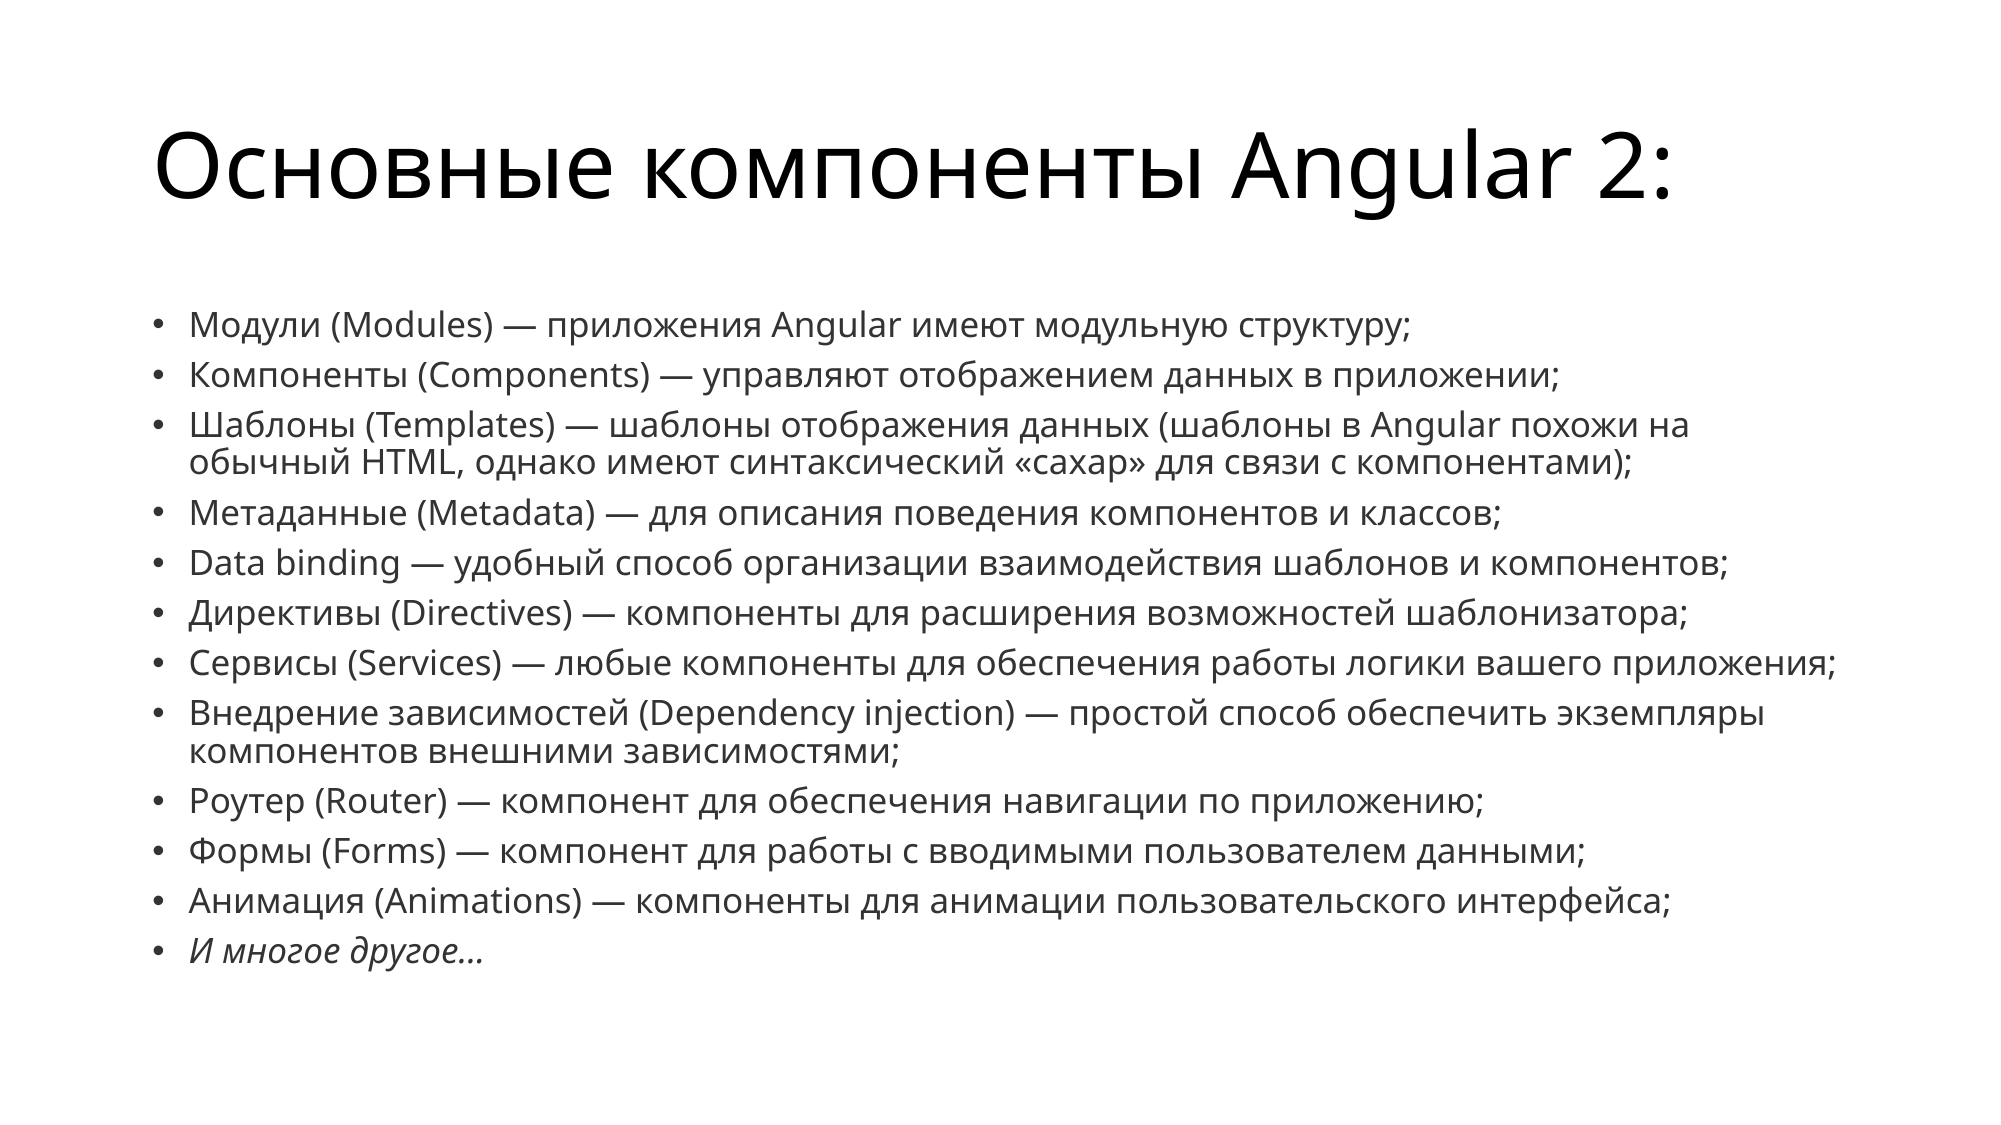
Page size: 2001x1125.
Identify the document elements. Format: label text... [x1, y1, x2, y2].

title Основные компоненты Angular 2: [137, 59, 1863, 278]
list Модули (Modules) — приложения Angular имеют модульную структуру; Компоненты (Components) — управляют отображением данных в приложении; Шаблоны (Templates) — шаблоны отображения данных (шаблоны в Angular похожи на обычный HTML, однако имеют синтаксический «сахар» для связи с компонентами); Метаданные (Metadata) — для описания поведения компонентов и классов; Data binding — удобный способ организации взаимодействия шаблонов и компонентов; Директивы (Directives) — компоненты для расширения возможностей шаблонизатора; Сервисы (Services) — любые компоненты для обеспечения работы логики вашего приложения; Внедрение зависимостей (Dependency injection) — простой способ обеспечить экземпляры компонентов внешними зависимостями; Роутер (Router) — компонент для обеспечения навигации по приложению; Формы (Forms) — компонент для работы с вводимыми пользователем данными; Анимация (Animations) — компоненты для анимации пользовательского интерфейса; И многое другое... [137, 299, 1863, 1014]
